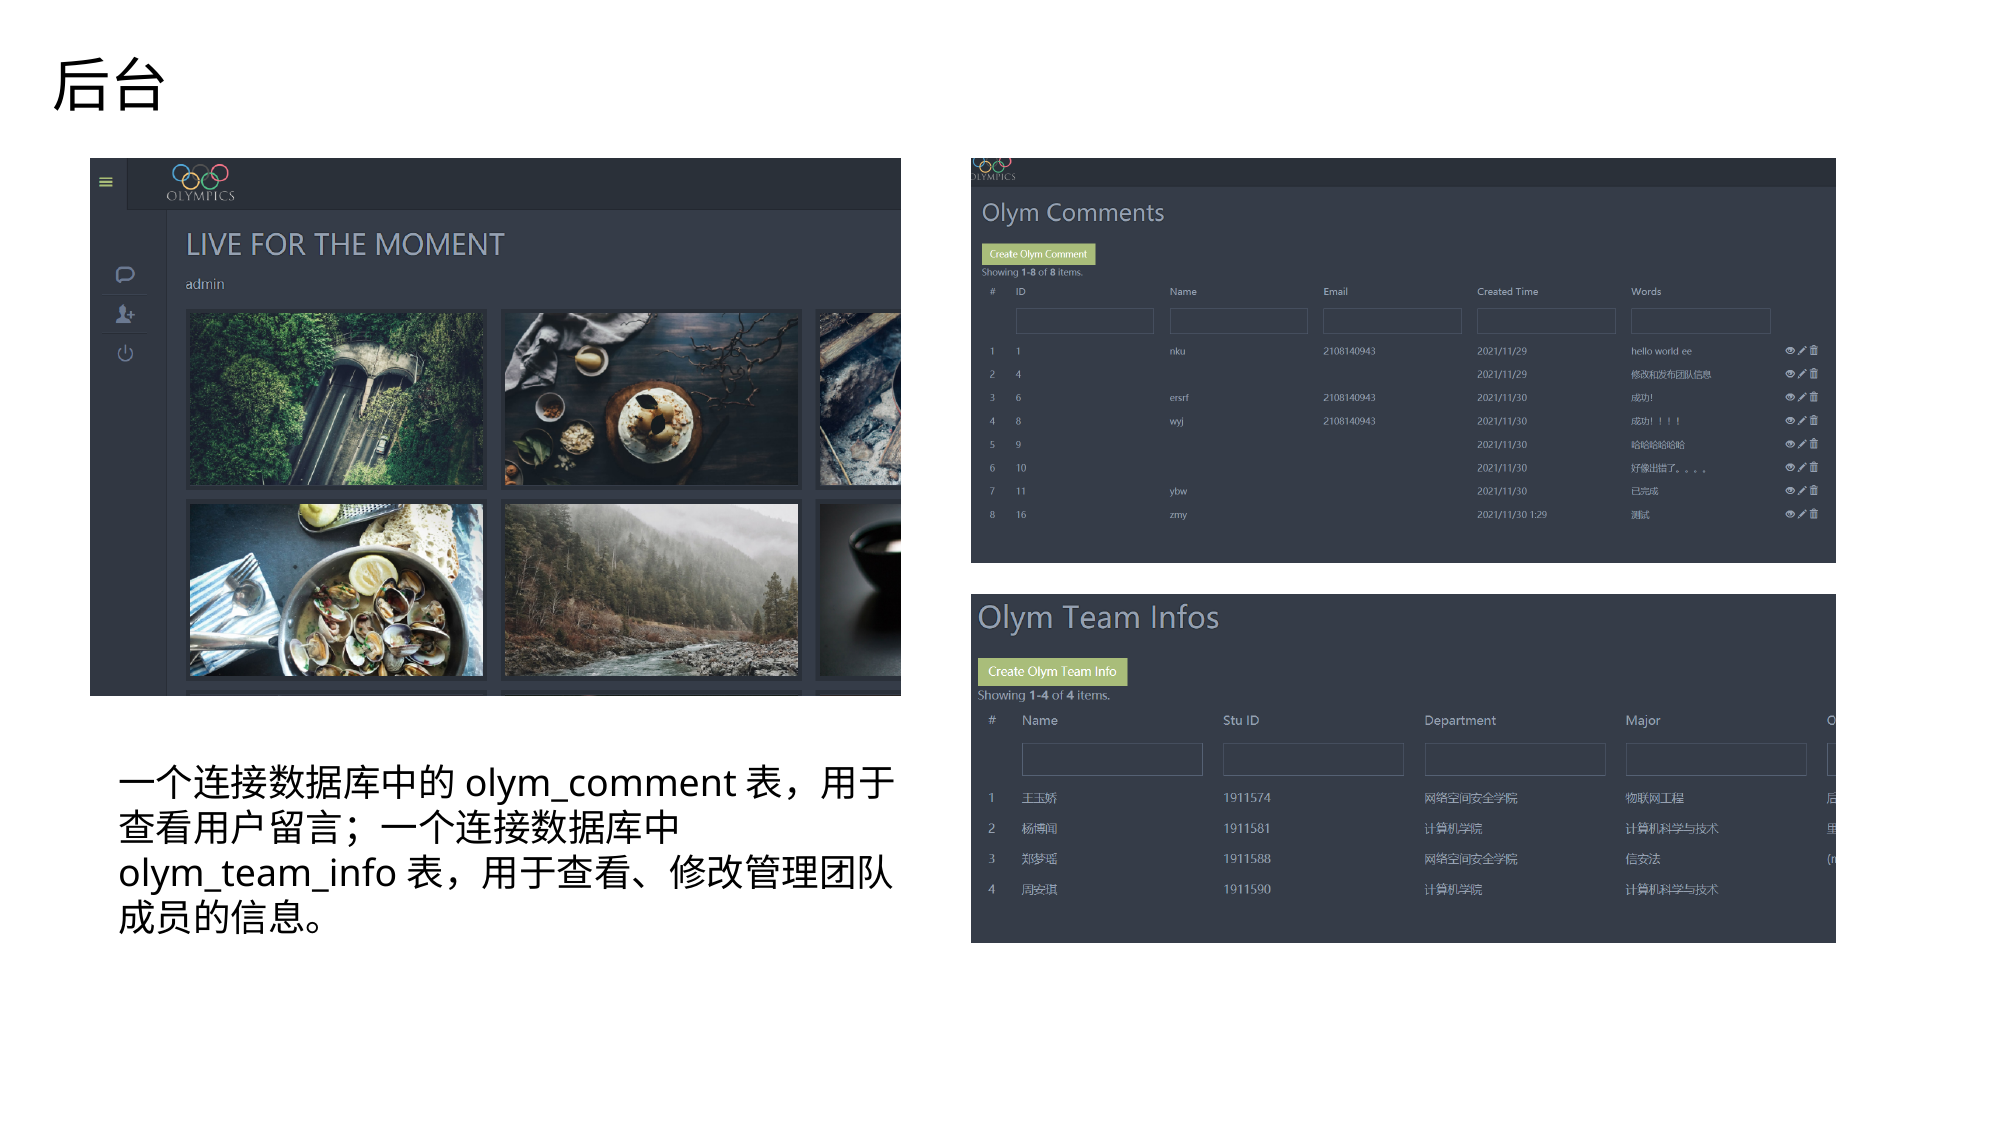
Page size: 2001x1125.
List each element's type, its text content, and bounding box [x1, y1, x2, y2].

picture [971, 158, 1836, 563]
picture [90, 158, 901, 696]
text_box 一个连接数据库中的olym_comment表，用于查看用户留言；一个连接数据库中olym_team_info表，用于查看、修改管理团队成员的信息。 [103, 751, 920, 947]
text_box 后台 [37, 40, 184, 125]
picture [971, 594, 1836, 943]
